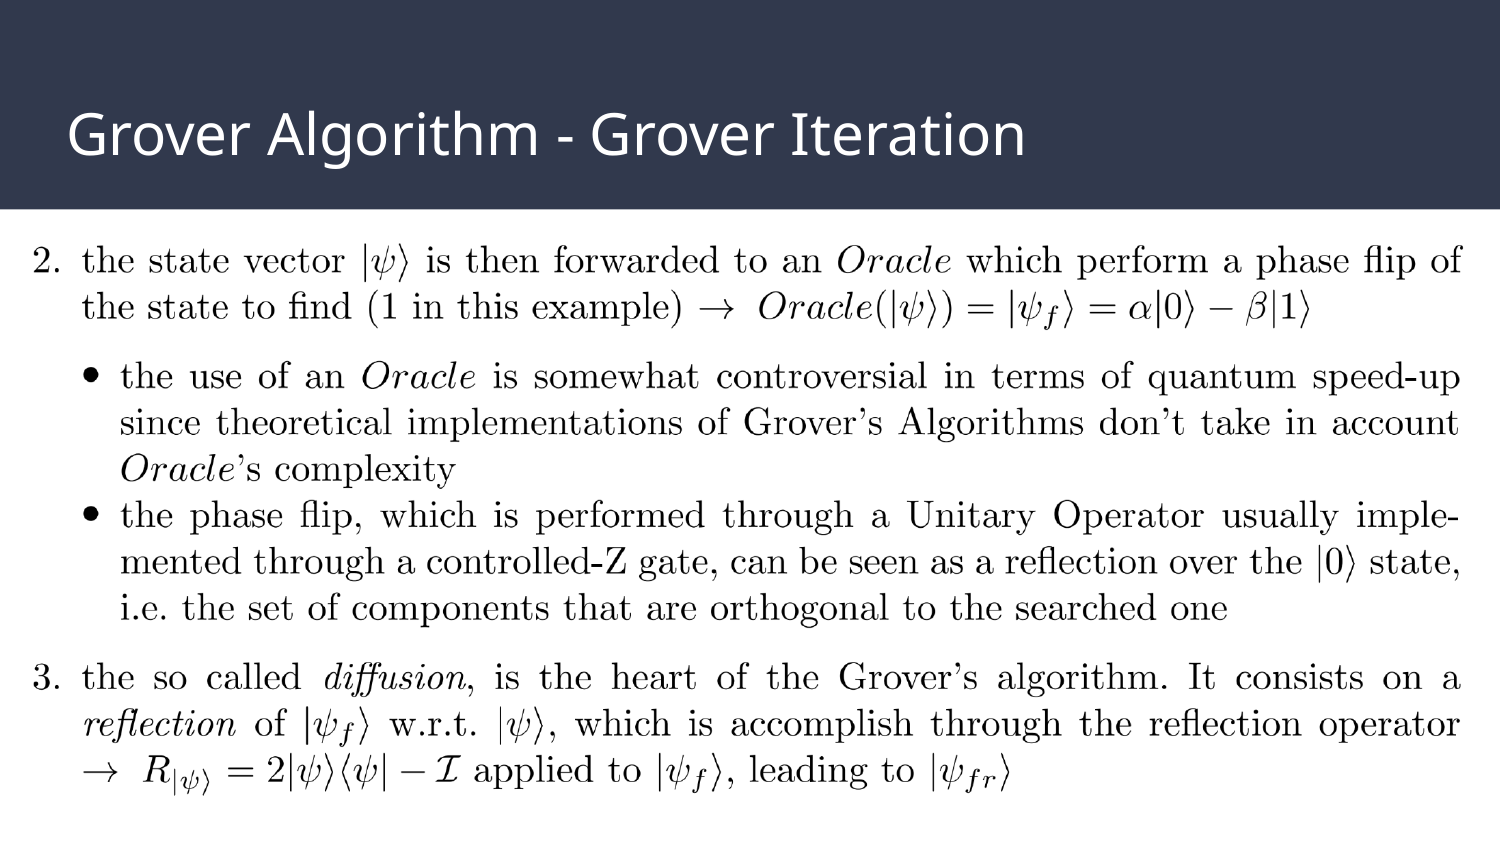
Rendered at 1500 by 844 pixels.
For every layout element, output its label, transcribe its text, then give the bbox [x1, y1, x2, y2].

picture [24, 231, 1476, 802]
title Grover Algorithm - Grover Iteration [51, 82, 1449, 185]
